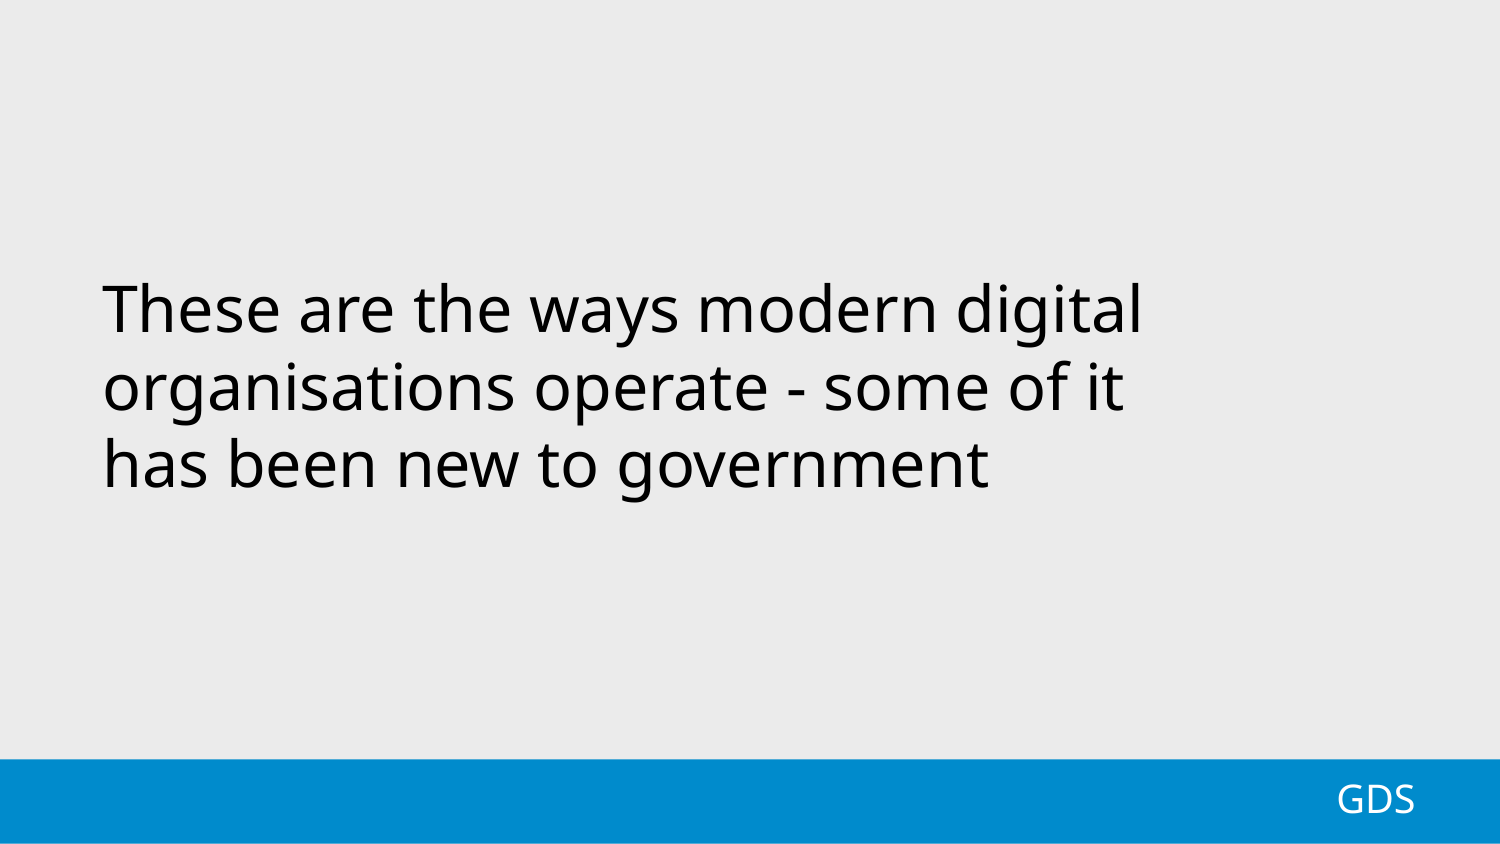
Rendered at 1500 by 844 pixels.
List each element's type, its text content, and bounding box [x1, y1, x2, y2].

text_box GDS [969, 774, 1416, 822]
text_box [0, 759, 1500, 844]
title These are the ways modern digital organisations operate - some of it has been new to government [99, 51, 1159, 718]
